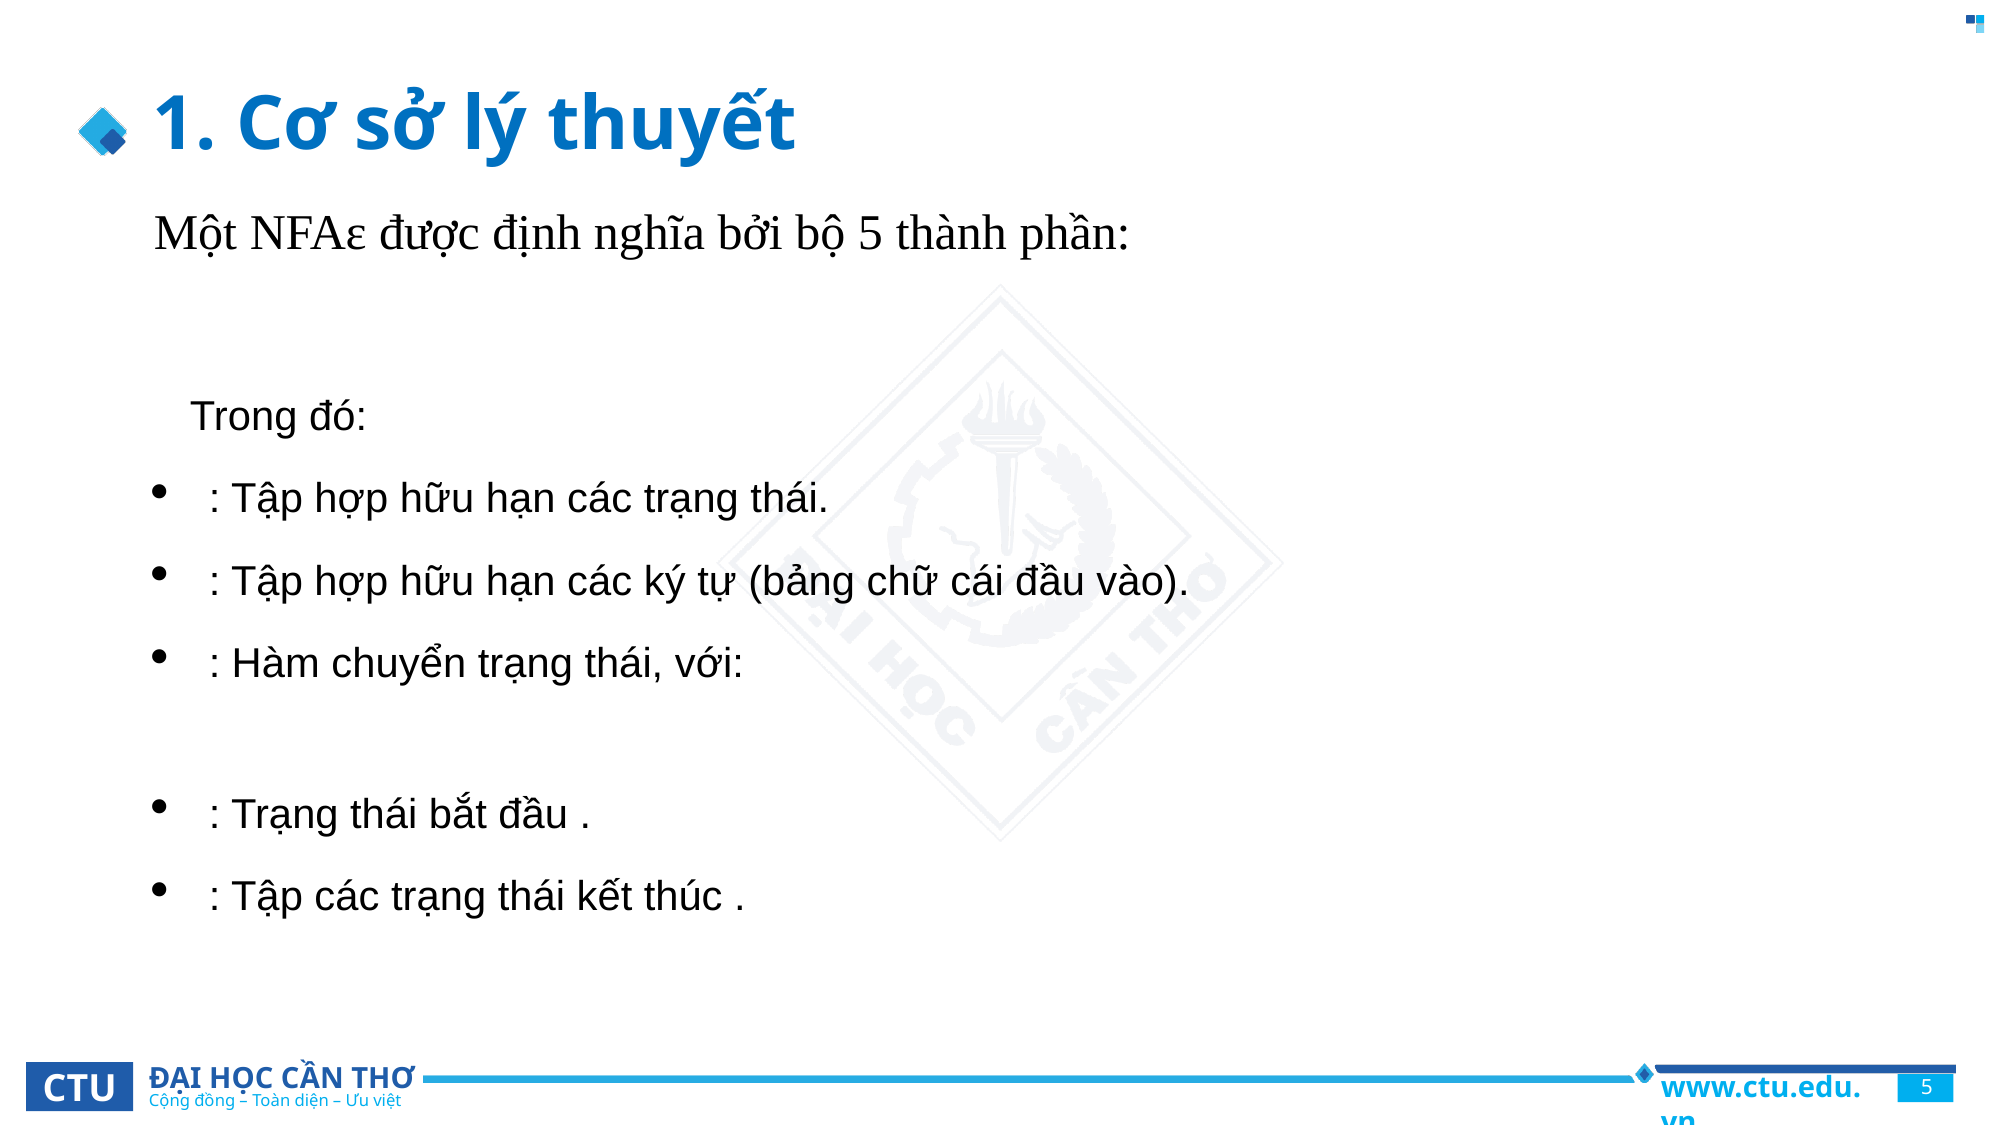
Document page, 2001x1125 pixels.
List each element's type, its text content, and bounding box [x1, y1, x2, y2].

title 1. Cơ sở lý thuyết [137, 64, 1863, 186]
picture [252, 1094, 261, 1106]
picture [423, 1063, 1956, 1083]
text_box Một NFAε được định nghĩa bởi bộ 5 thành phần: [63, 183, 1346, 267]
picture [1966, 15, 1985, 33]
picture [78, 107, 127, 156]
